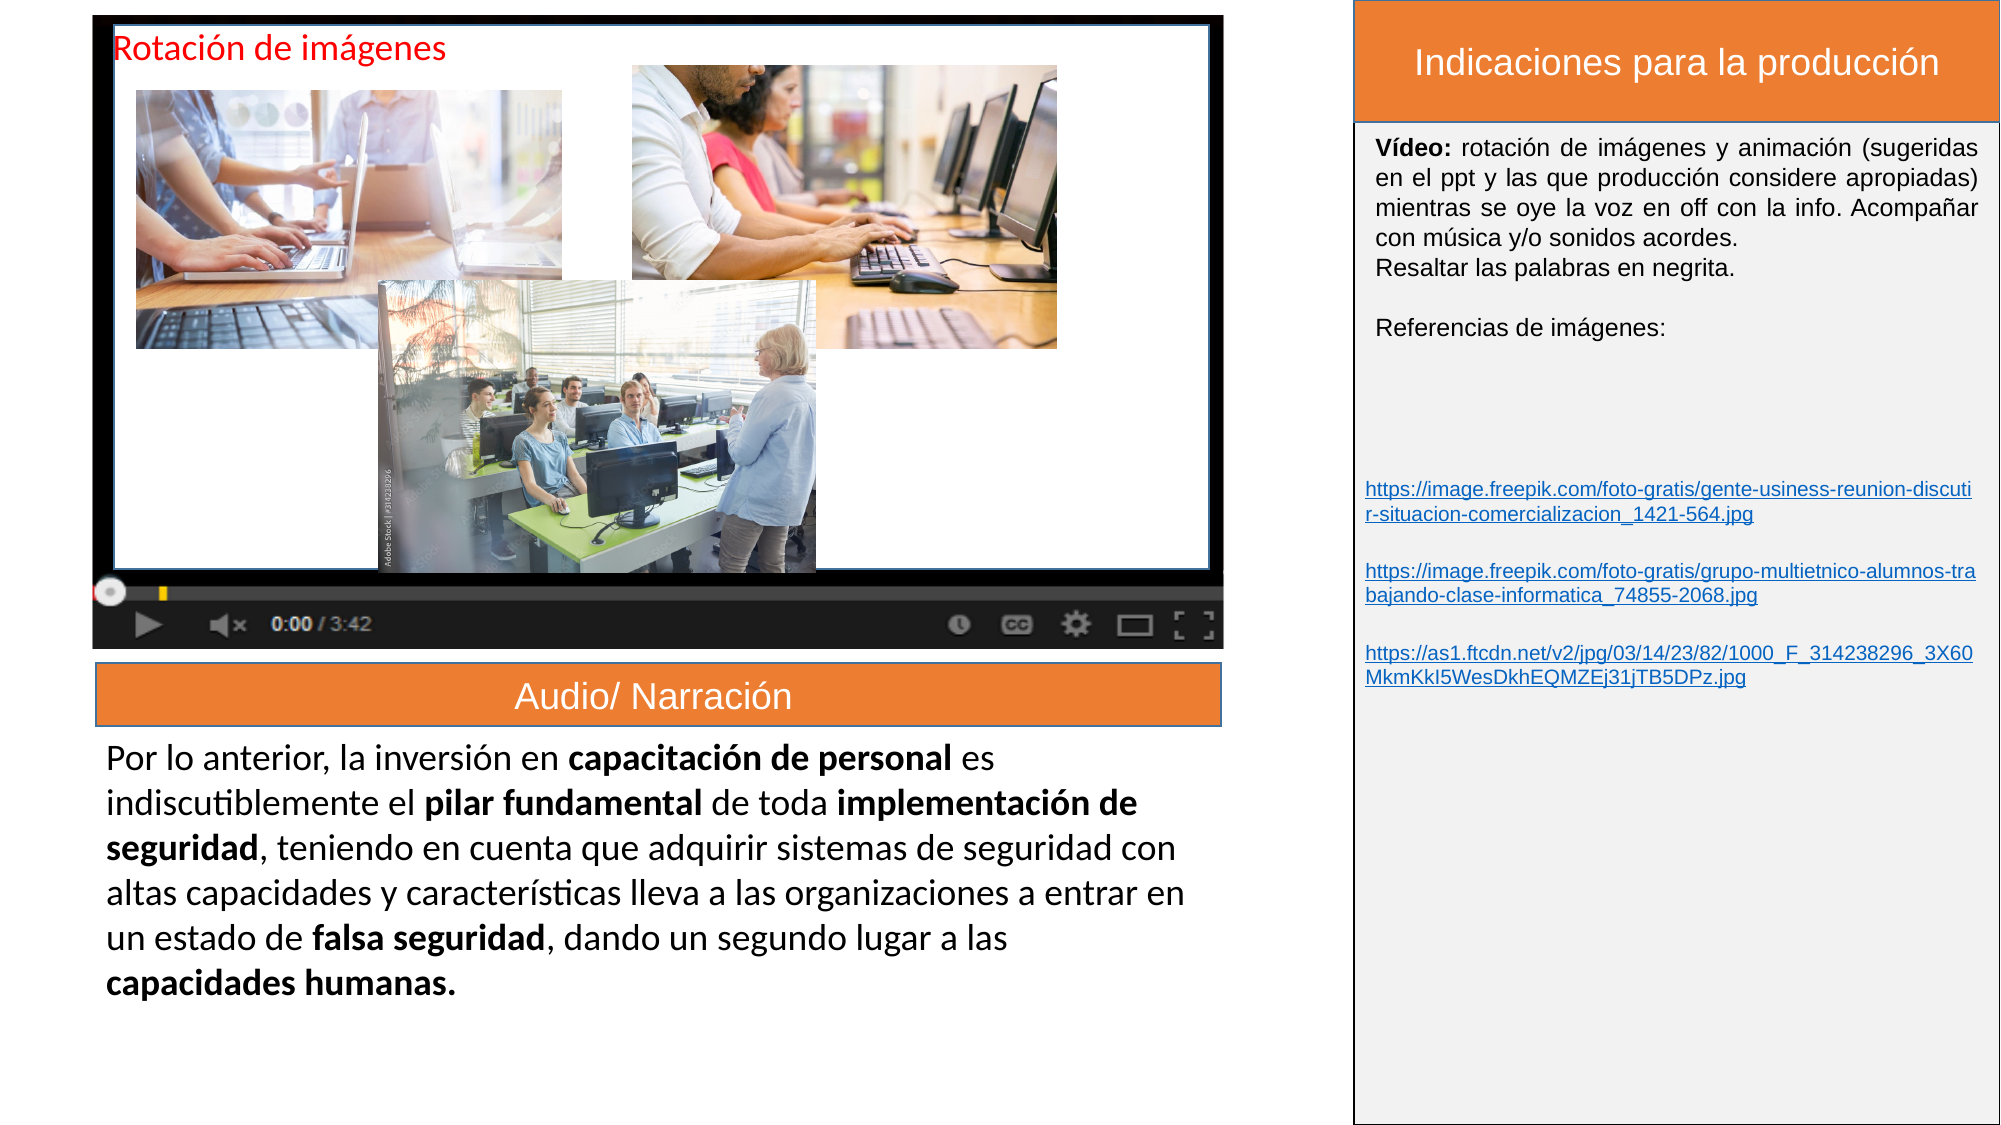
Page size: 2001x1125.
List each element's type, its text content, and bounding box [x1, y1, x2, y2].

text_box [91, 15, 1226, 649]
text_box [1350, 303, 2000, 1125]
text_box Audio/ Narración [96, 662, 1222, 725]
text_box Por lo anterior, la inversión en capacitación de personal es indiscutiblemente el pilar fundamental de toda implementación de seguridad, teniendo en cuenta que adquirir sistemas de seguridad con altas capacidades y características lleva a las organizaciones a entrar en un estado de falsa seguridad, dando un segundo lugar a las capacidades humanas. [91, 725, 1222, 1011]
text_box Indicaciones para la producción [1353, 0, 2000, 122]
picture [136, 65, 1057, 573]
text_box Vídeo: rotación de imágenes y animación (sugeridas en el ppt y las que producción considere apropiadas) mientras se oye la voz en off con la info. Acompañar con música y/o sonidos acordes. Resaltar las palabras en negrita. Referencias de imágenes: [1360, 124, 1995, 334]
text_box https://image.freepik.com/foto-gratis/gente-usiness-reunion-discutir-situacion-comercializacion_1421-564.jpg https://image.freepik.com/foto-gratis/grupo-multietnico-alumnos-trabajando-clase-informatica_74855-2068.jpg https://as1.ftcdn.net/v2/jpg/03/14/23/82/1000_F_314238296_3X60MkmKkI5WesDkhEQMZEj31jTB5DPz.jpg [1350, 464, 1992, 795]
text_box [1353, 122, 2000, 303]
